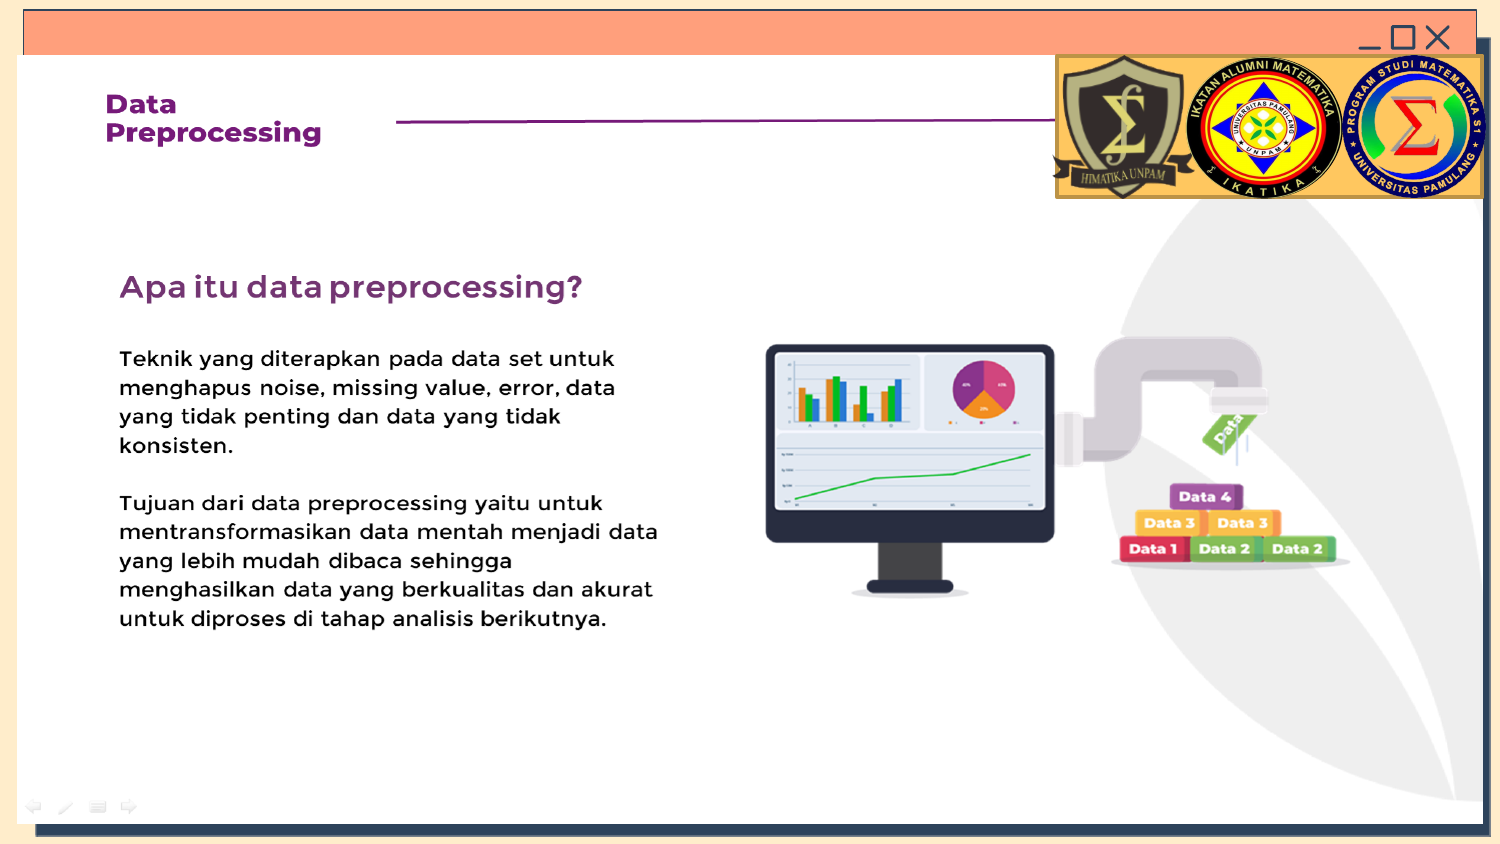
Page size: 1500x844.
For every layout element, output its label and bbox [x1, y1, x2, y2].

picture [17, 55, 1486, 824]
